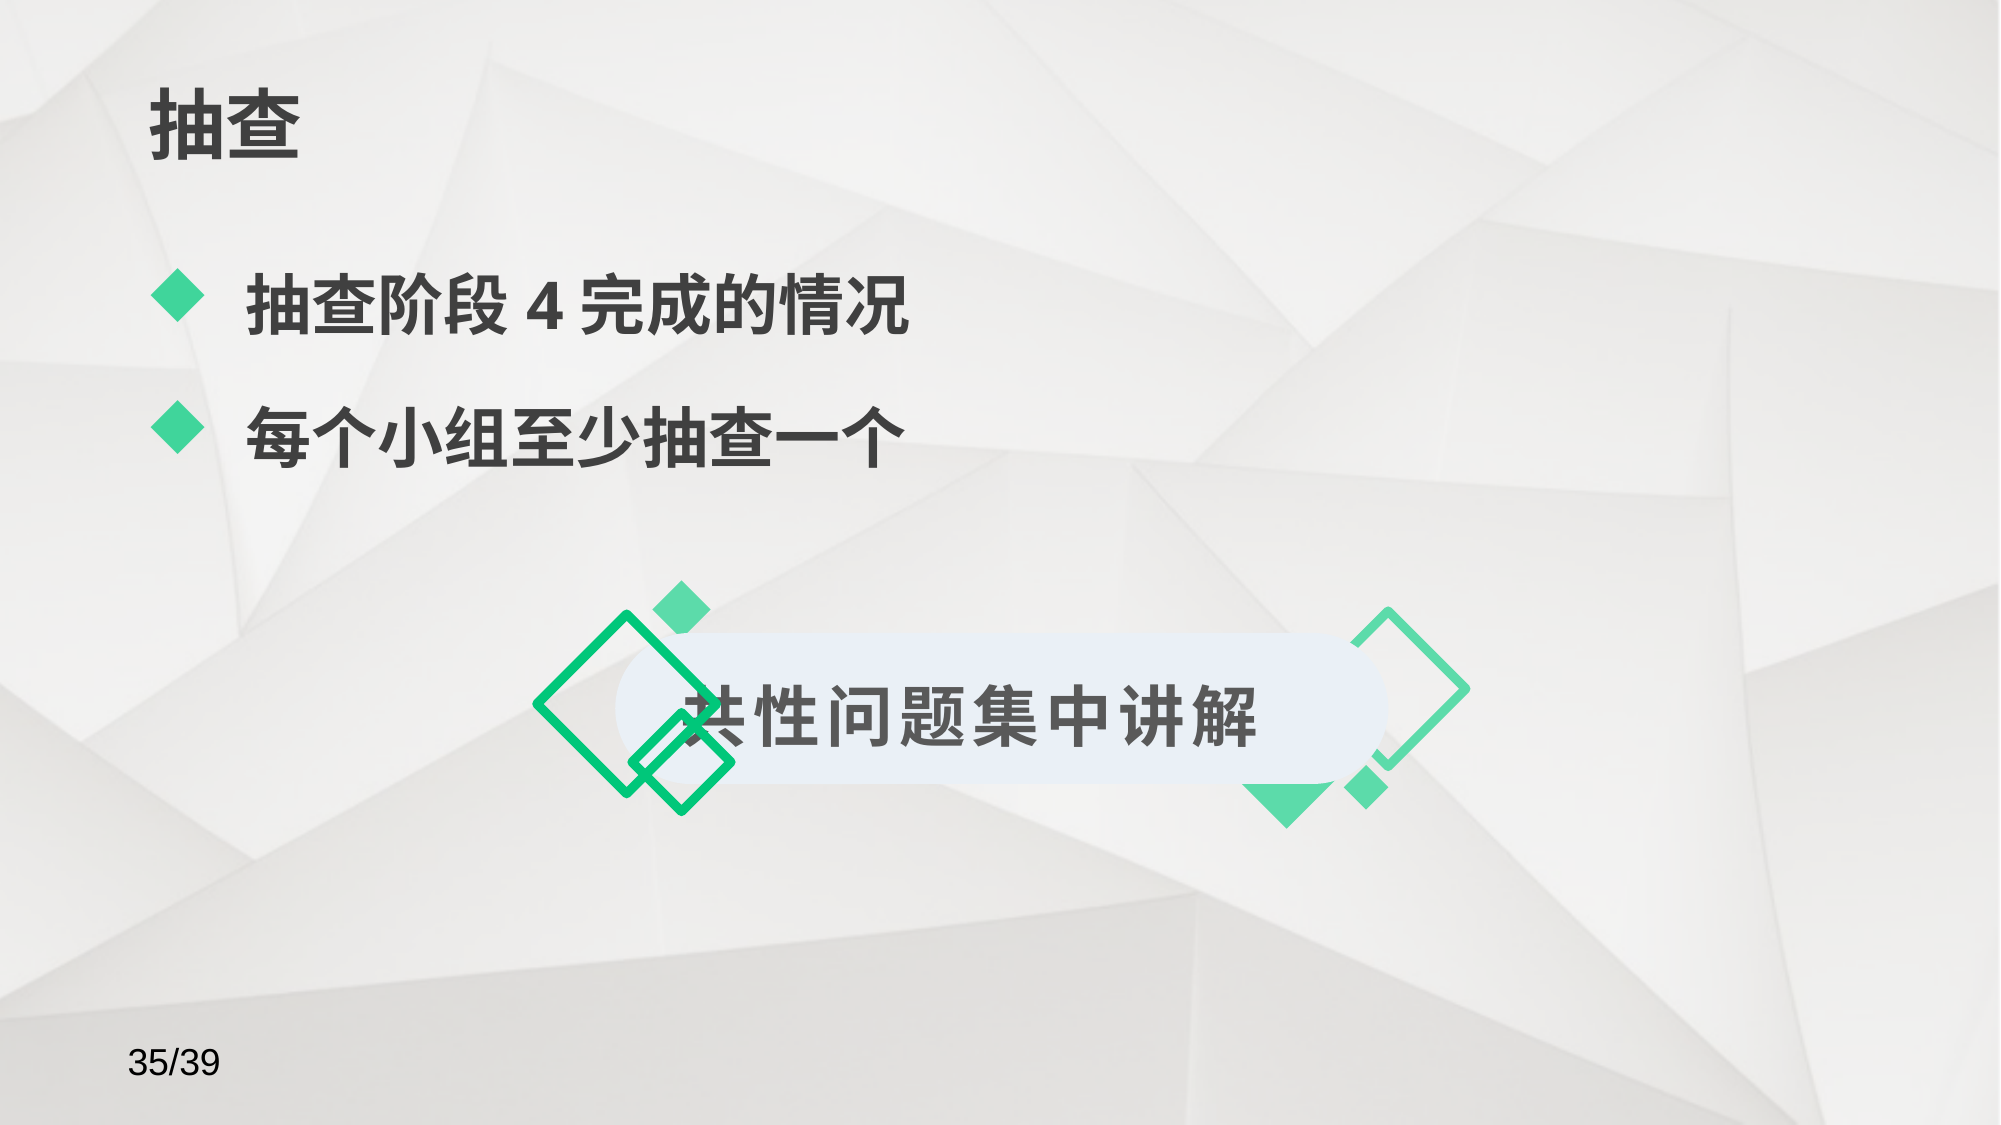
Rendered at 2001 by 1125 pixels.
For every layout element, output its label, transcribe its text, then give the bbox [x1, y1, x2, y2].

picture [0, 0, 2001, 1125]
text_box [562, 588, 1444, 807]
list 抽查阶段4完成的情况 每个小组至少抽查一个 [126, 214, 1880, 1006]
title 抽查 [129, 45, 1692, 201]
